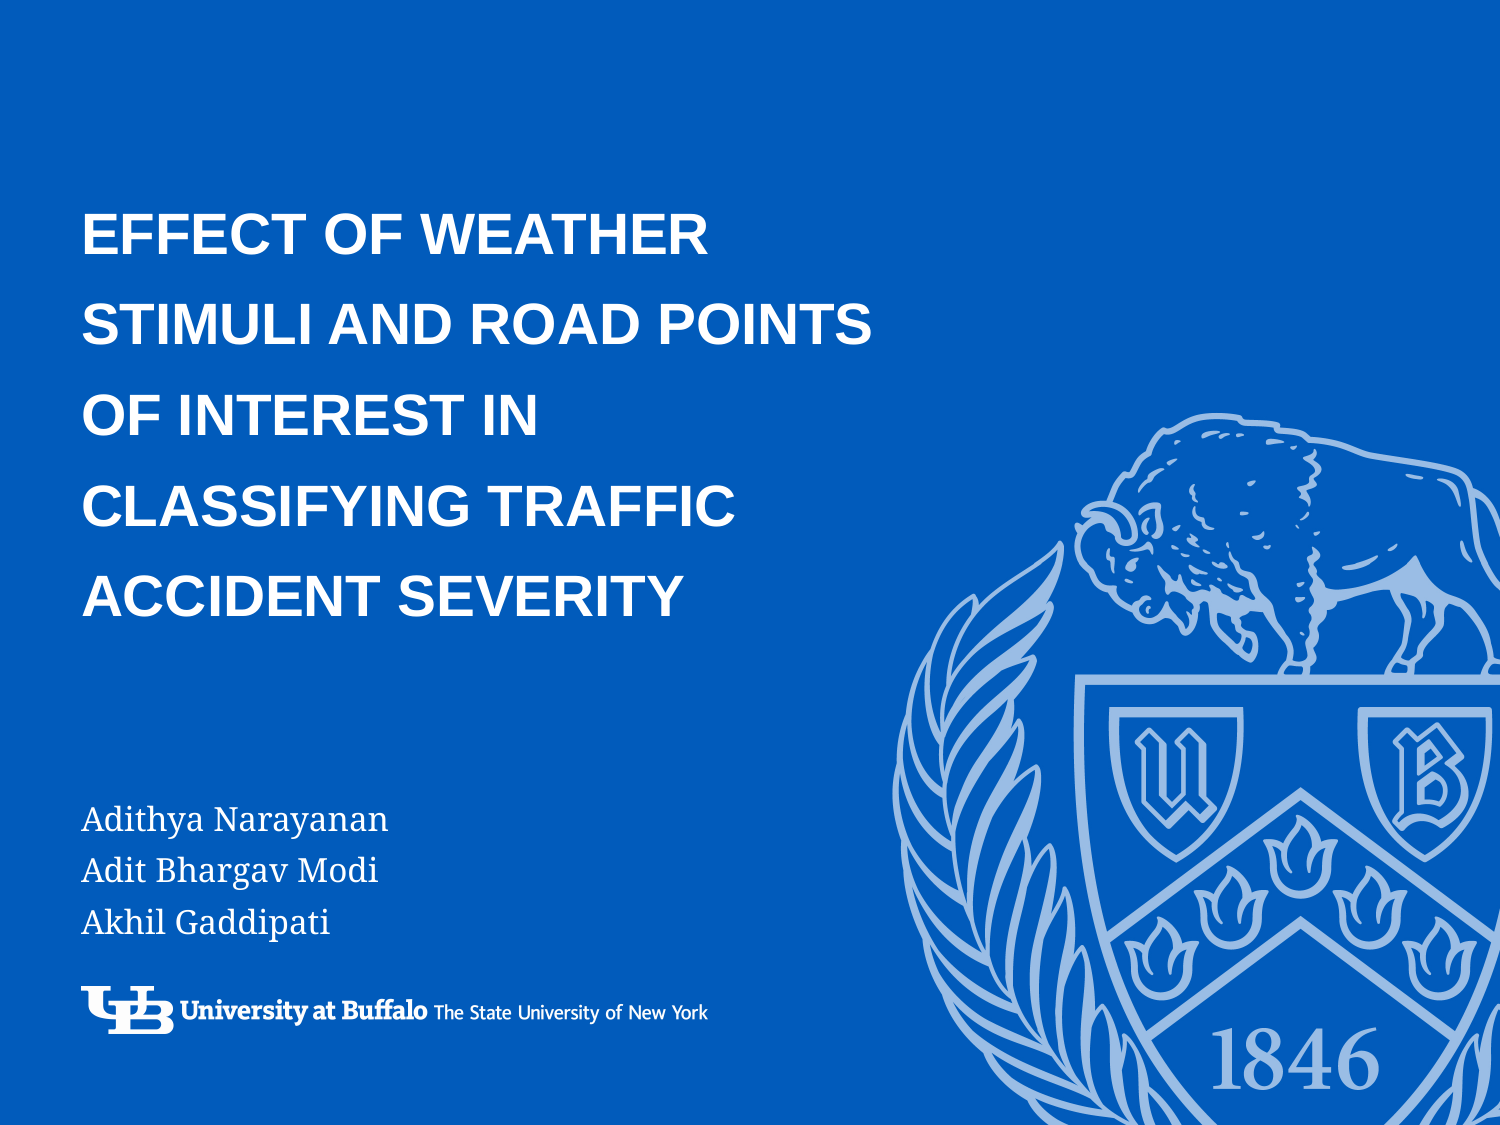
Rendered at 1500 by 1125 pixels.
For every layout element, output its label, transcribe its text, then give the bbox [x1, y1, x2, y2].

list Adithya Narayanan Adit Bhargav Modi Akhil Gaddipati [81, 795, 898, 1066]
picture [0, 0, 1500, 1125]
title effect of weather stimuli and road points of interest in classifying traffic accident severity [81, 244, 898, 636]
